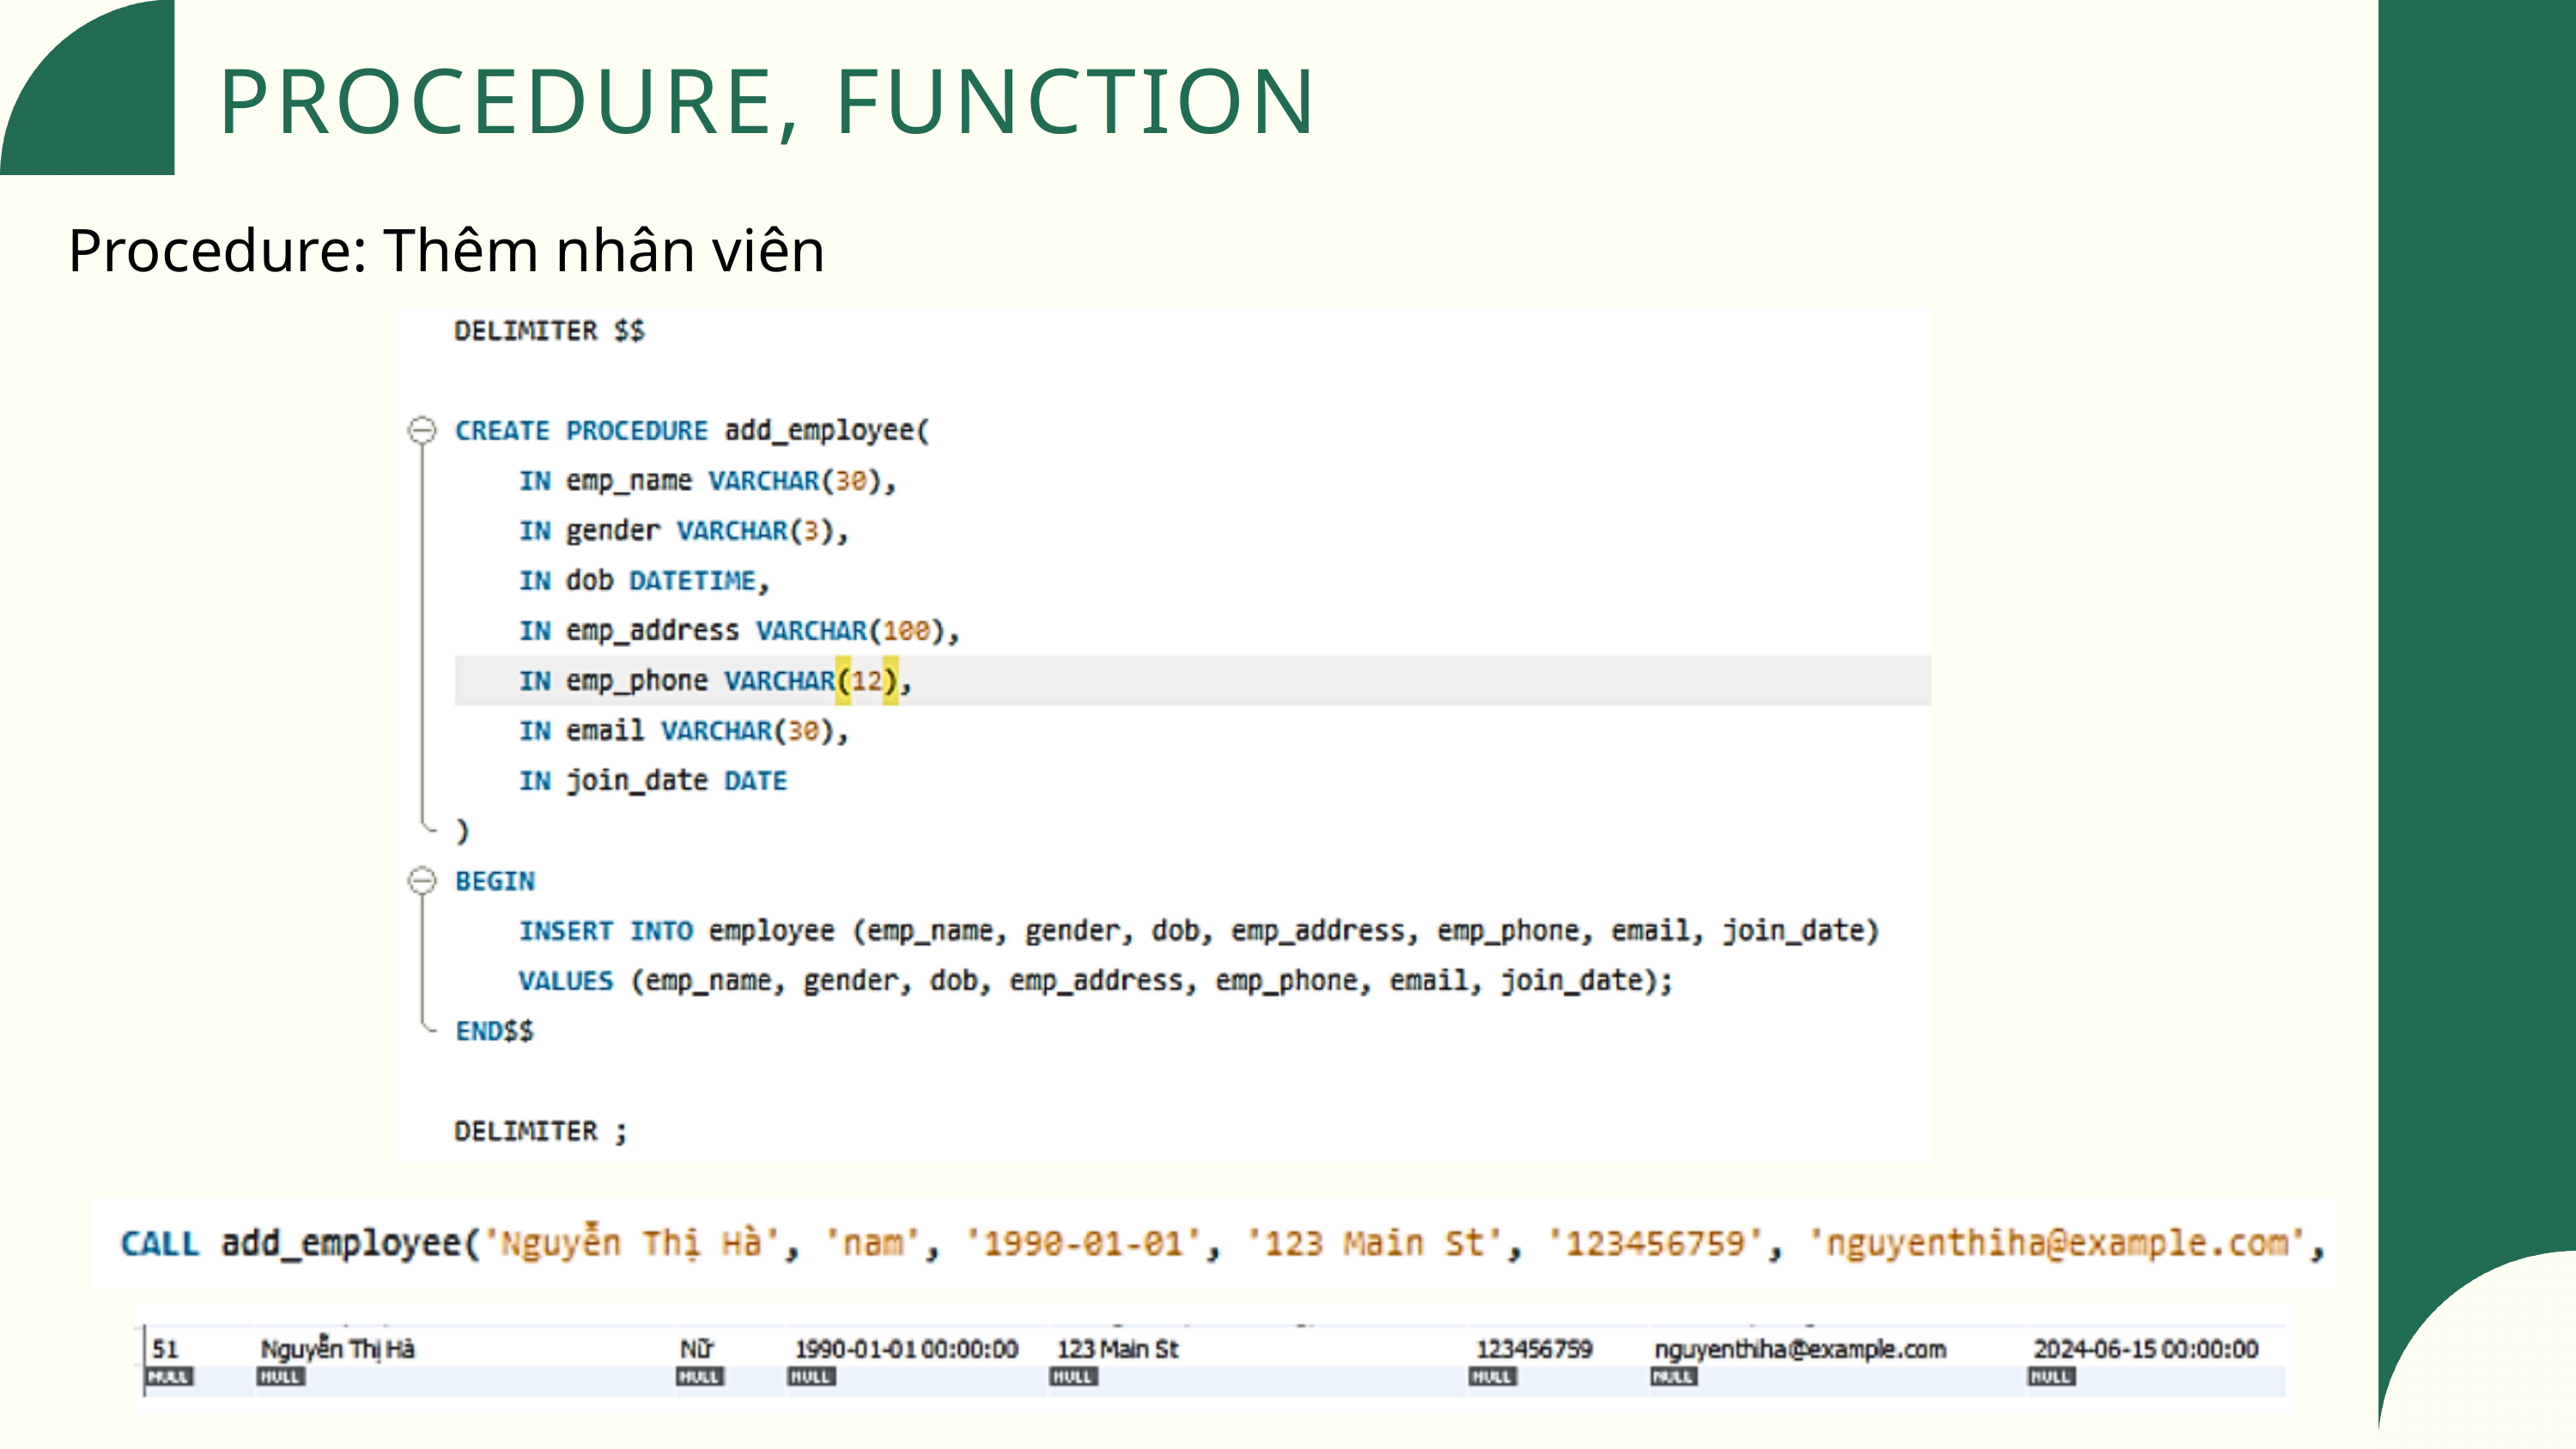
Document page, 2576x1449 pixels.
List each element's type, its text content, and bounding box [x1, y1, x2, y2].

text_box [133, 1303, 2296, 1415]
text_box PROCEDURE, FUNCTION [216, 26, 1552, 151]
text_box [2378, 0, 2576, 1449]
text_box [0, 0, 175, 175]
text_box [397, 306, 1932, 1164]
text_box Procedure: Thêm nhân viên [67, 190, 2348, 284]
text_box [92, 1197, 2337, 1288]
